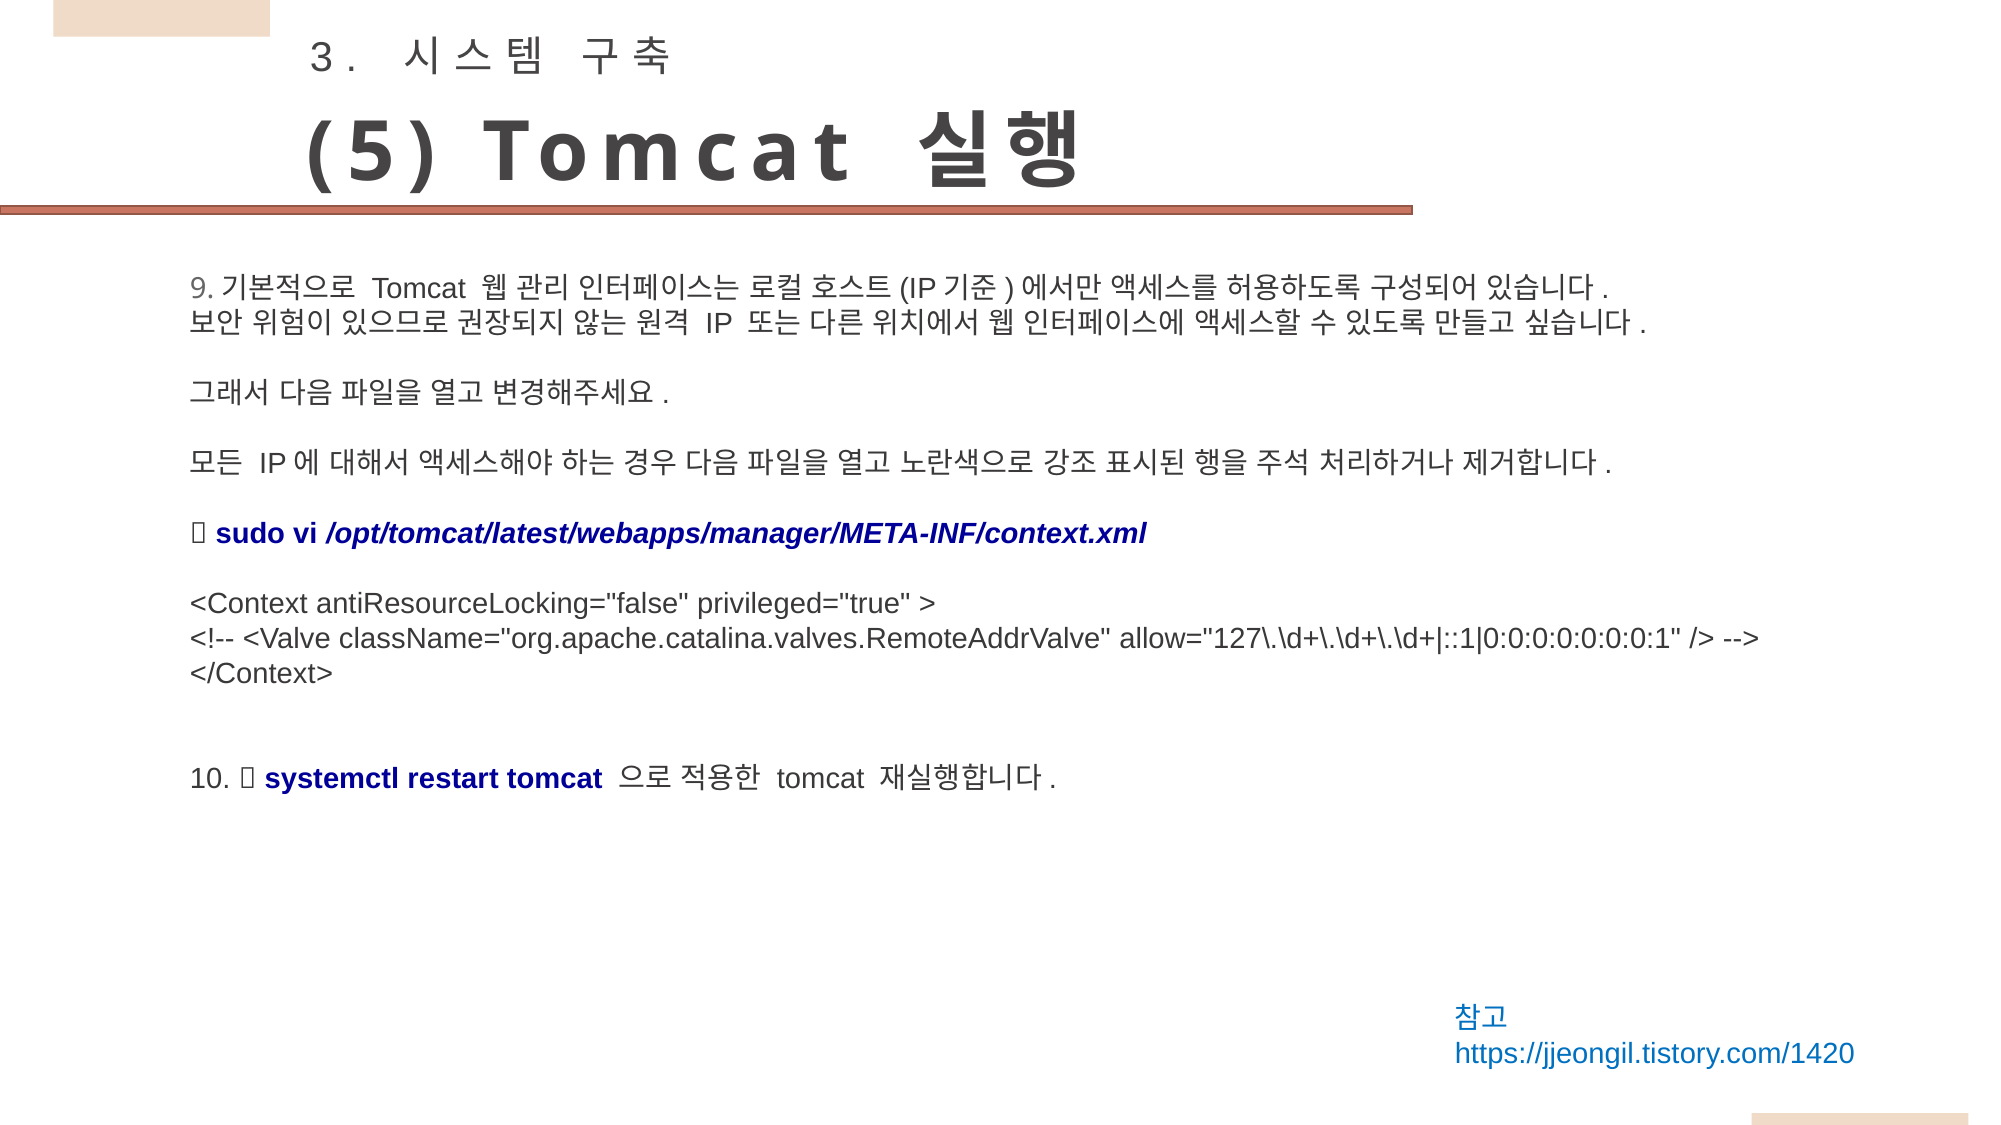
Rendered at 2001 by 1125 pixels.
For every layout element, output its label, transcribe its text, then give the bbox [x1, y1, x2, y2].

text_box [52, 0, 271, 38]
text_box 참고 https://jjeongil.tistory.com/1420 [1439, 991, 2000, 1077]
text_box [1225, 183, 1594, 262]
text_box 9.기본적으로 Tomcat 웹 관리 인터페이스는 로컬 호스트(IP기준)에서만 액세스를 허용하도록 구성되어 있습니다. 보안 위험이 있으므로 권장되지 않는 원격 IP 또는 다른 위치에서 웹 인터페이스에 액세스할 수 있도록 만들고 싶습니다. 그래서 다음 파일을 열고 변경해주세요. 모든 IP에 대해서 액세스해야 하는 경우 다음 파일을 열고 노란색으로 강조 표시된 행을 주석 처리하거나 제거합니다.  sudo vi /opt/tomcat/latest/webapps/manager/META-INF/context.xml <Context antiResourceLocking="false" privileged="true" > <!-- <Valve className="org.apache.catalina.valves.RemoteAddrValve" allow="127\.\d+\.\d+\.\d+|::1|0:0:0:0:0:0:0:1" /> --> </Context> 10.  systemctl restart tomcat 으로 적용한 tomcat 재실행합니다. [174, 262, 1800, 802]
text_box [1751, 1112, 1969, 1125]
text_box (5) Tomcat 실행 [291, 89, 1098, 205]
text_box 3. 시스템 구축 [295, 22, 686, 88]
